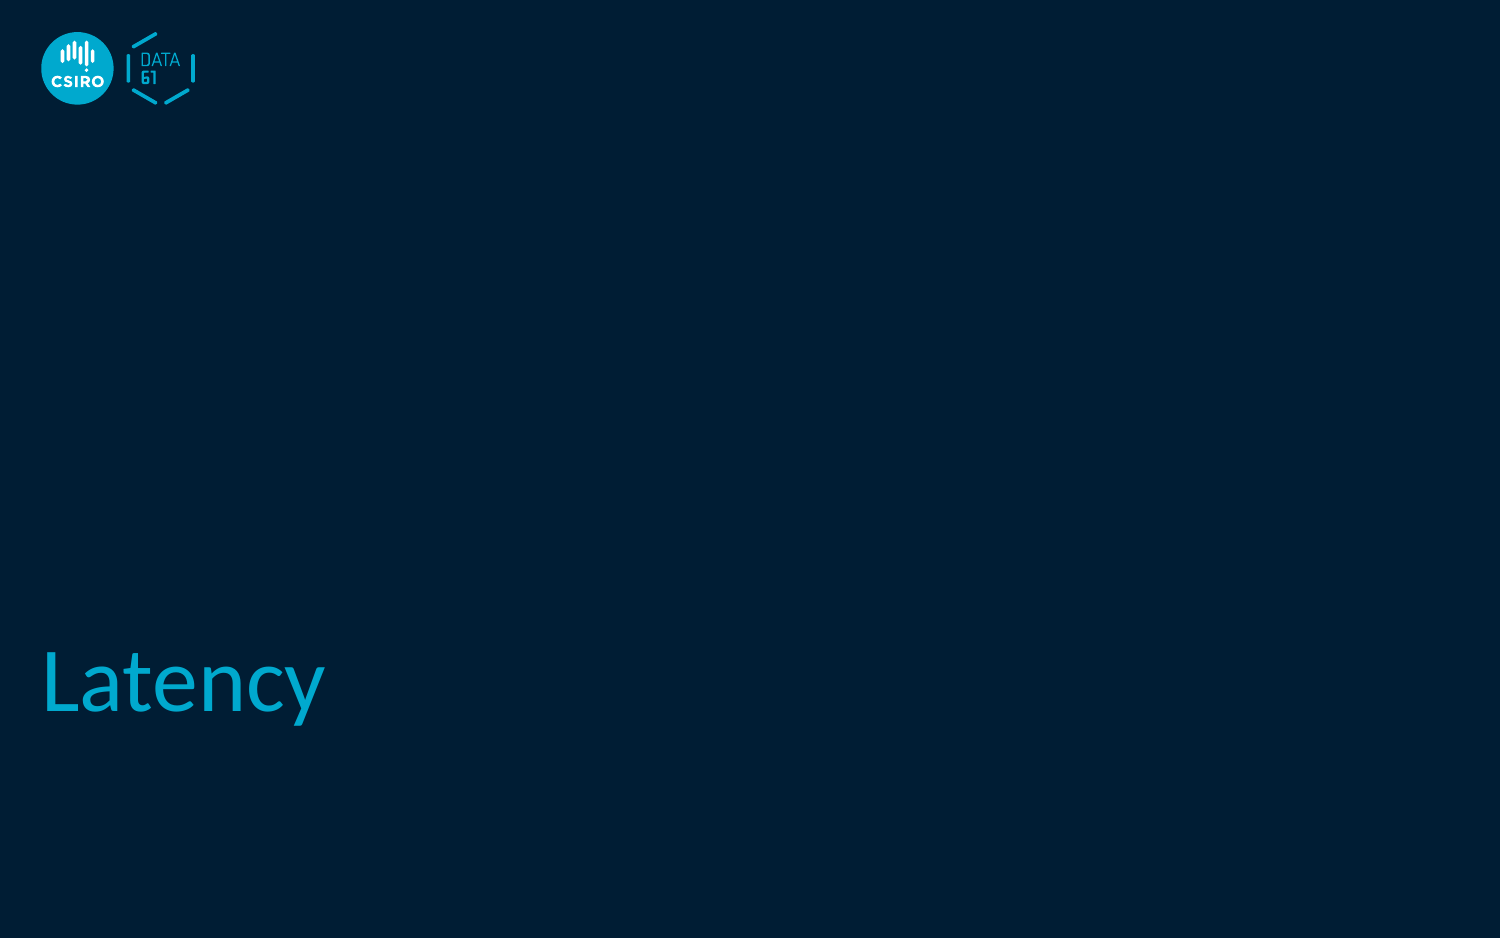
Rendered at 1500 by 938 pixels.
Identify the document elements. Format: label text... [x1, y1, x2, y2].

list Latency [41, 232, 1199, 732]
